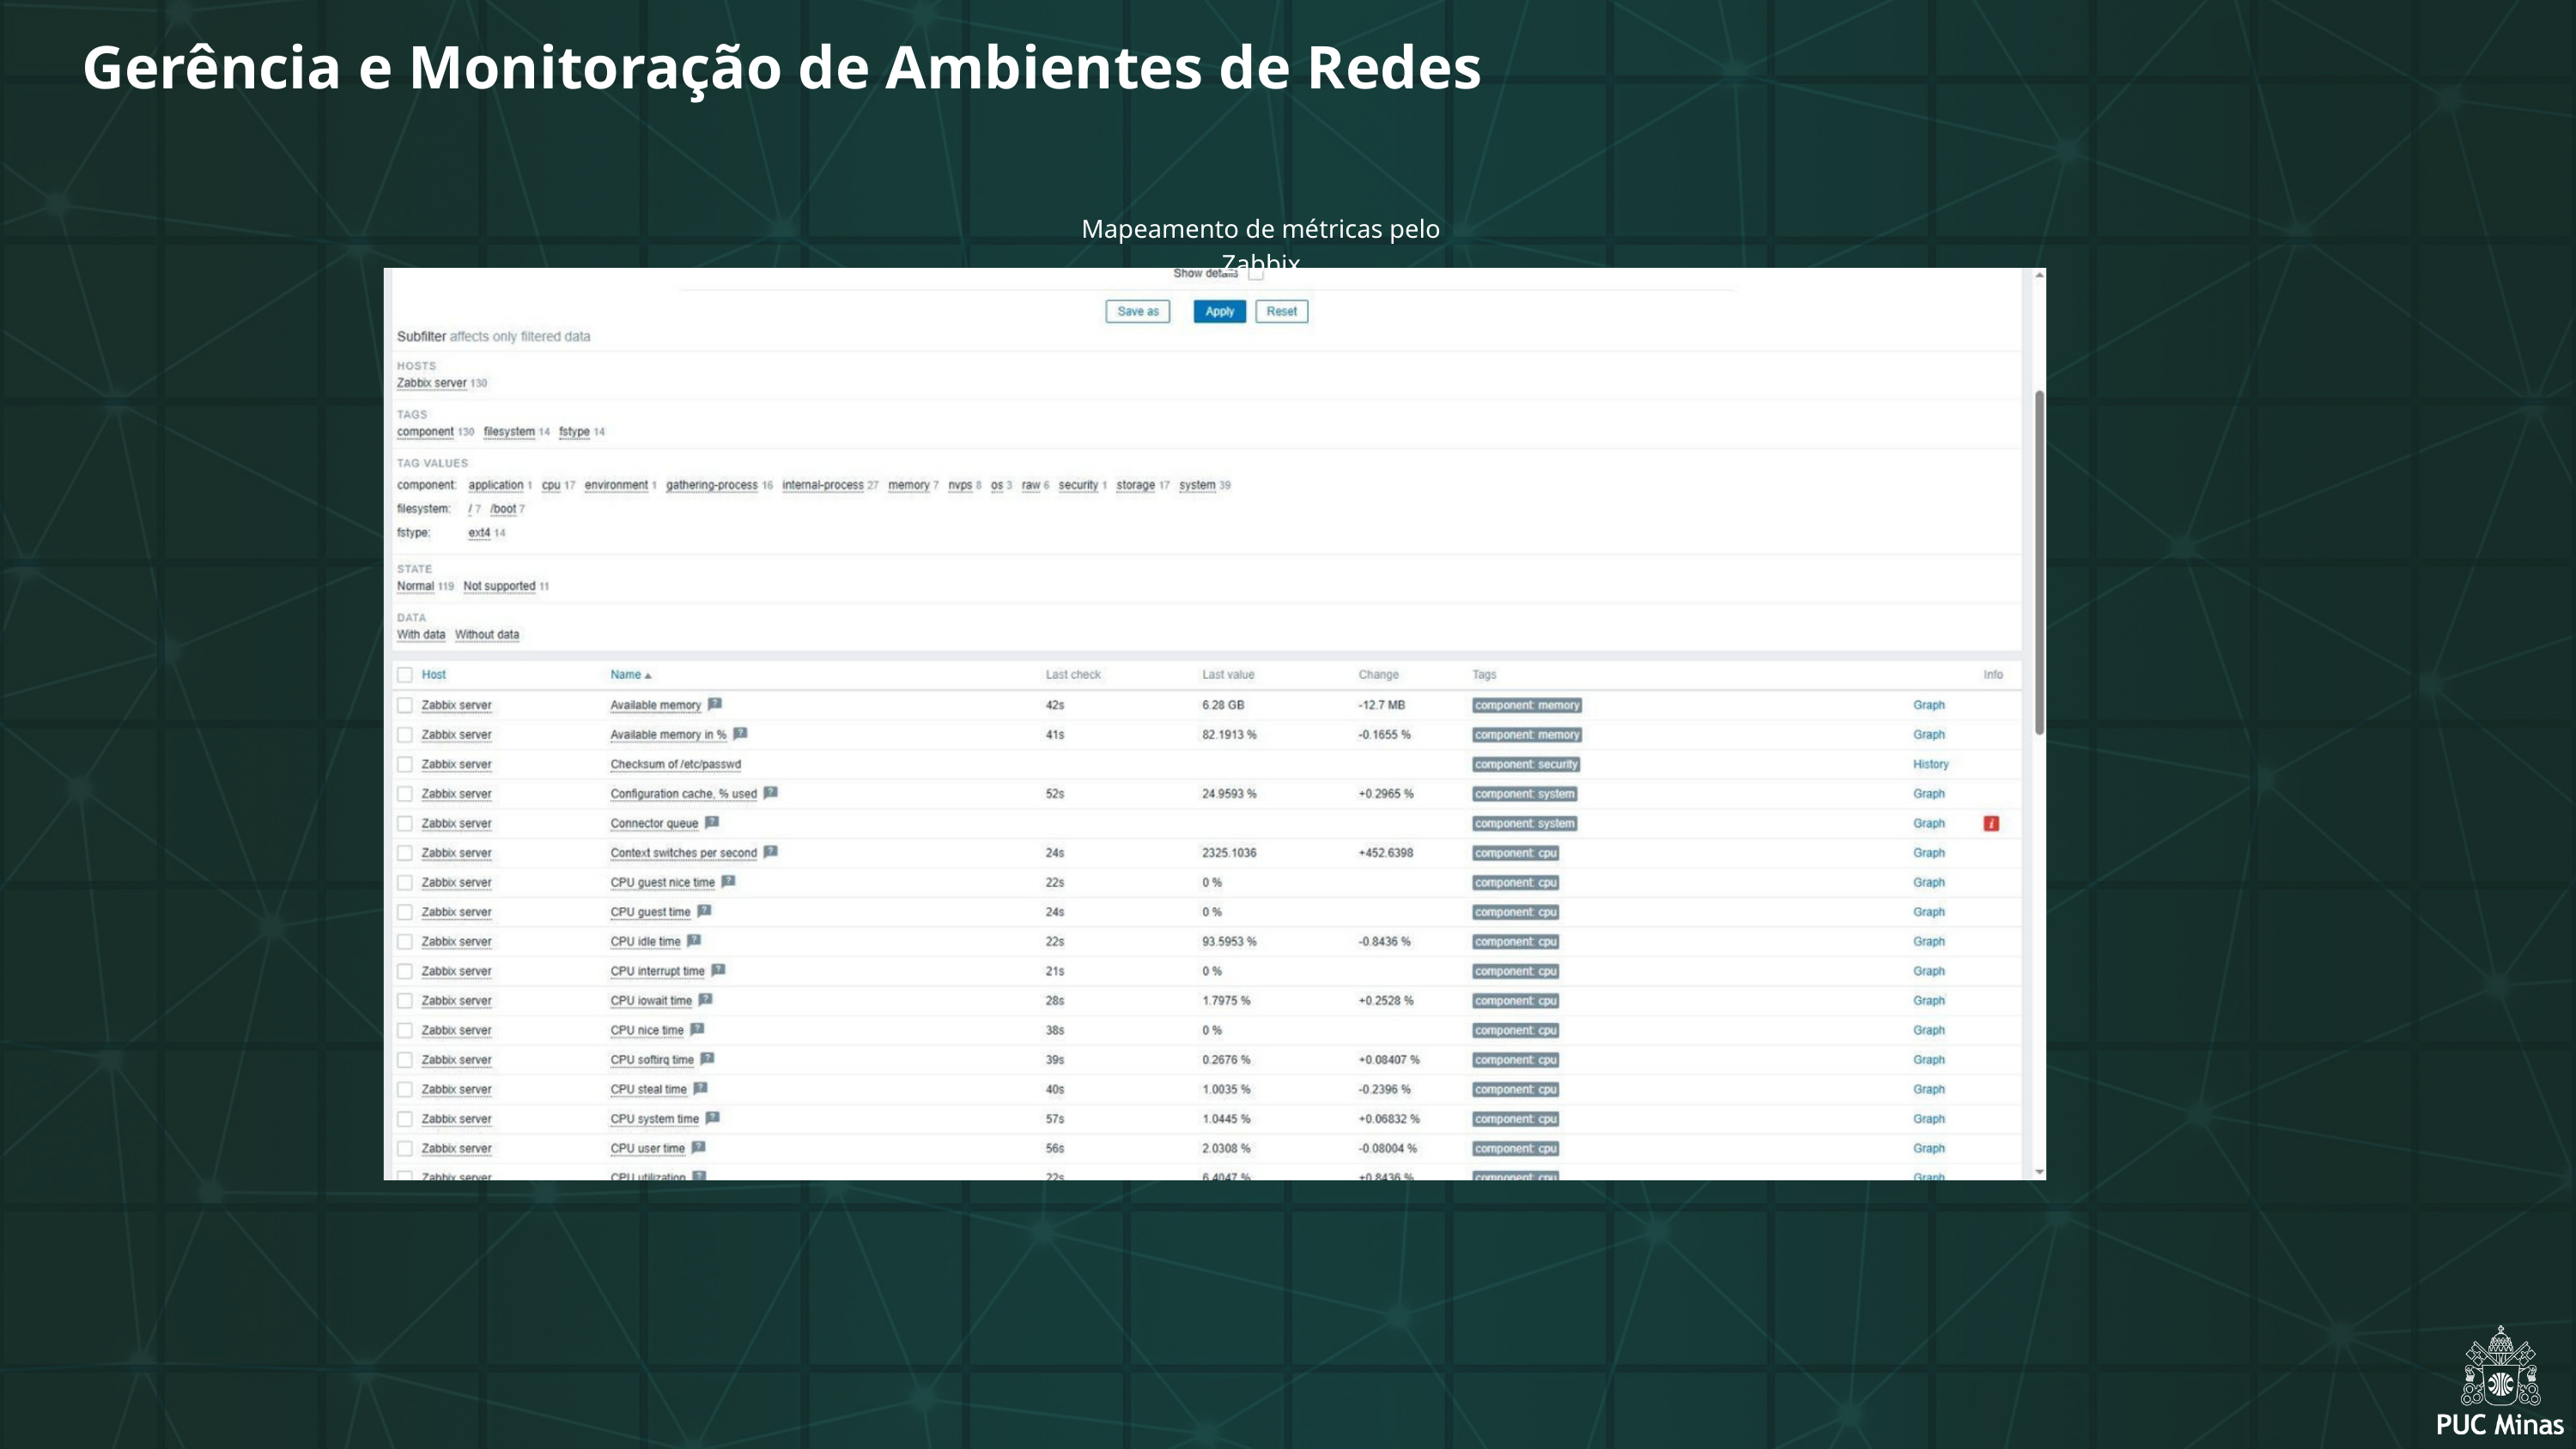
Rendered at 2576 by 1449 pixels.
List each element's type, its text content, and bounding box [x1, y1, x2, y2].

text_box Mapeamento de métricas pelo Zabbix [1050, 208, 1473, 279]
text_box Gerência e Monitoração de Ambientes de Redes [28, 17, 1537, 100]
text_box [383, 268, 2047, 1180]
text_box [2431, 1312, 2568, 1449]
text_box [0, 0, 2576, 1449]
